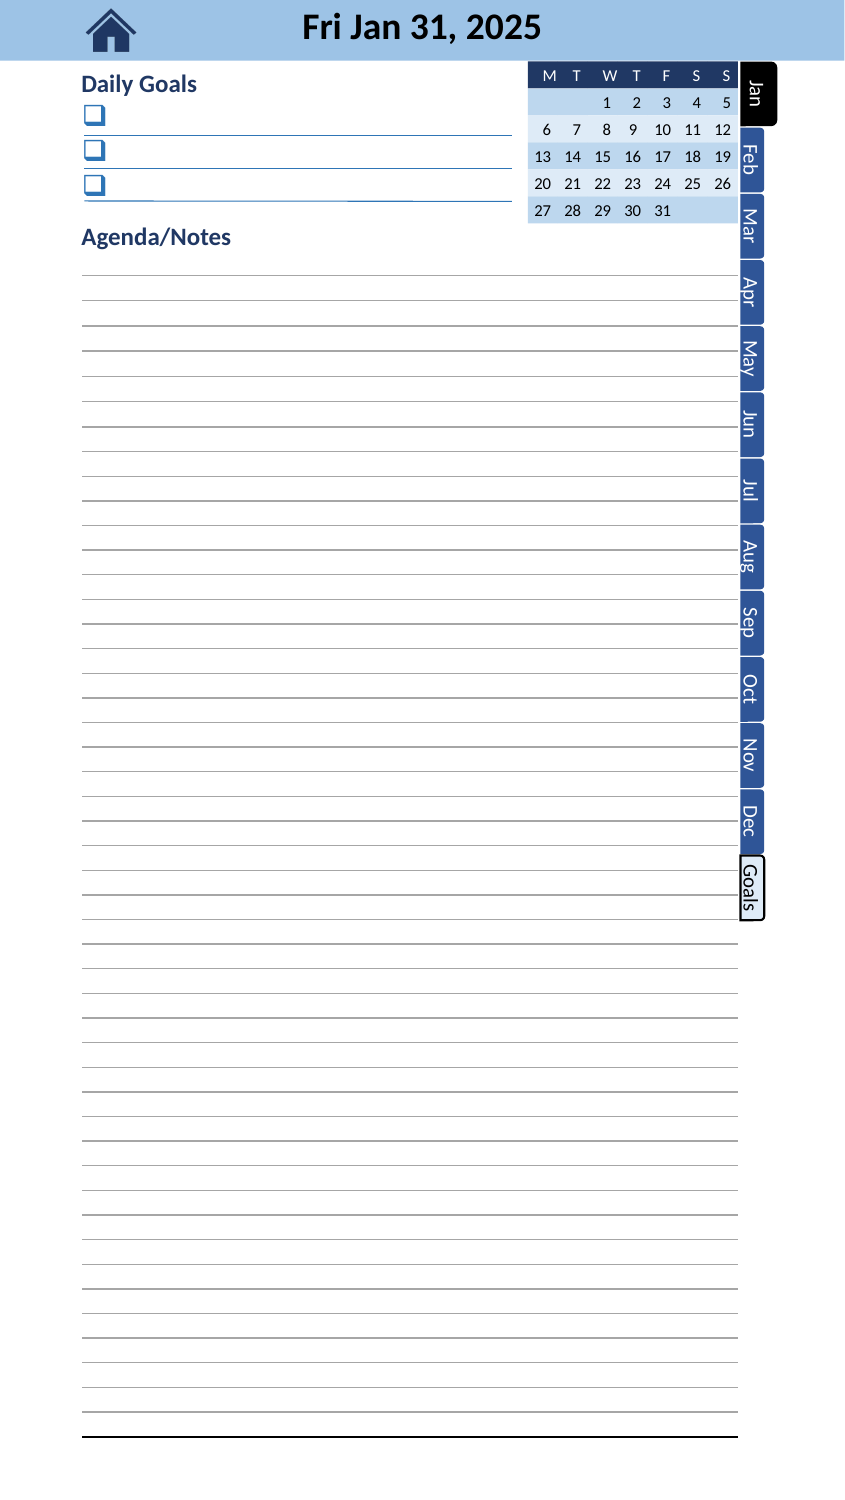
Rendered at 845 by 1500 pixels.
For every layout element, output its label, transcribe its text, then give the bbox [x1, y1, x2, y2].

list Fri Jan 31, 2025 [190, 0, 655, 61]
picture [82, 1, 140, 59]
